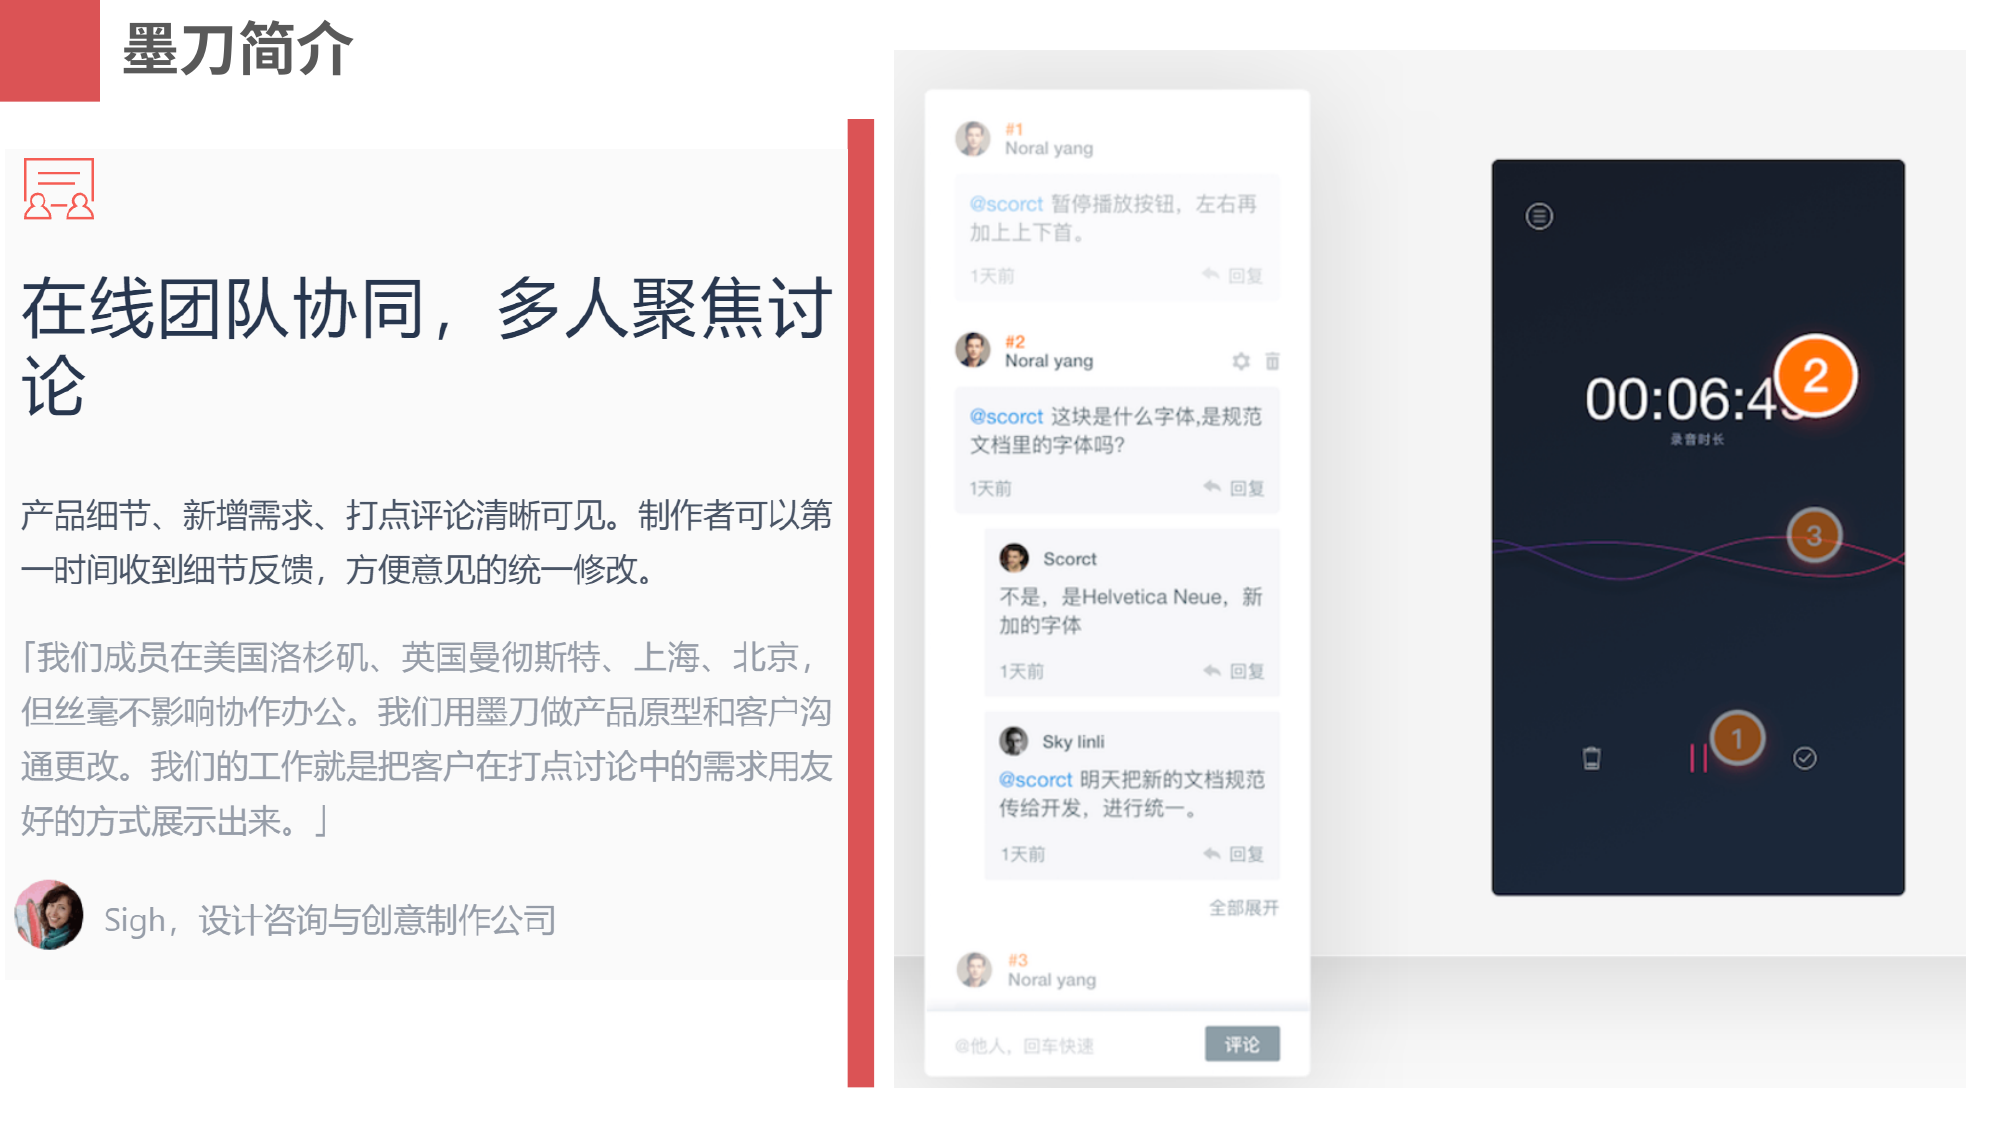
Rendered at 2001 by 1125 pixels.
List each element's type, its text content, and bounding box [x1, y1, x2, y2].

picture [894, 50, 1966, 1088]
picture [5, 149, 848, 980]
text_box [846, 118, 875, 1088]
text_box 墨刀简介 [106, 5, 843, 90]
text_box [0, 0, 101, 103]
